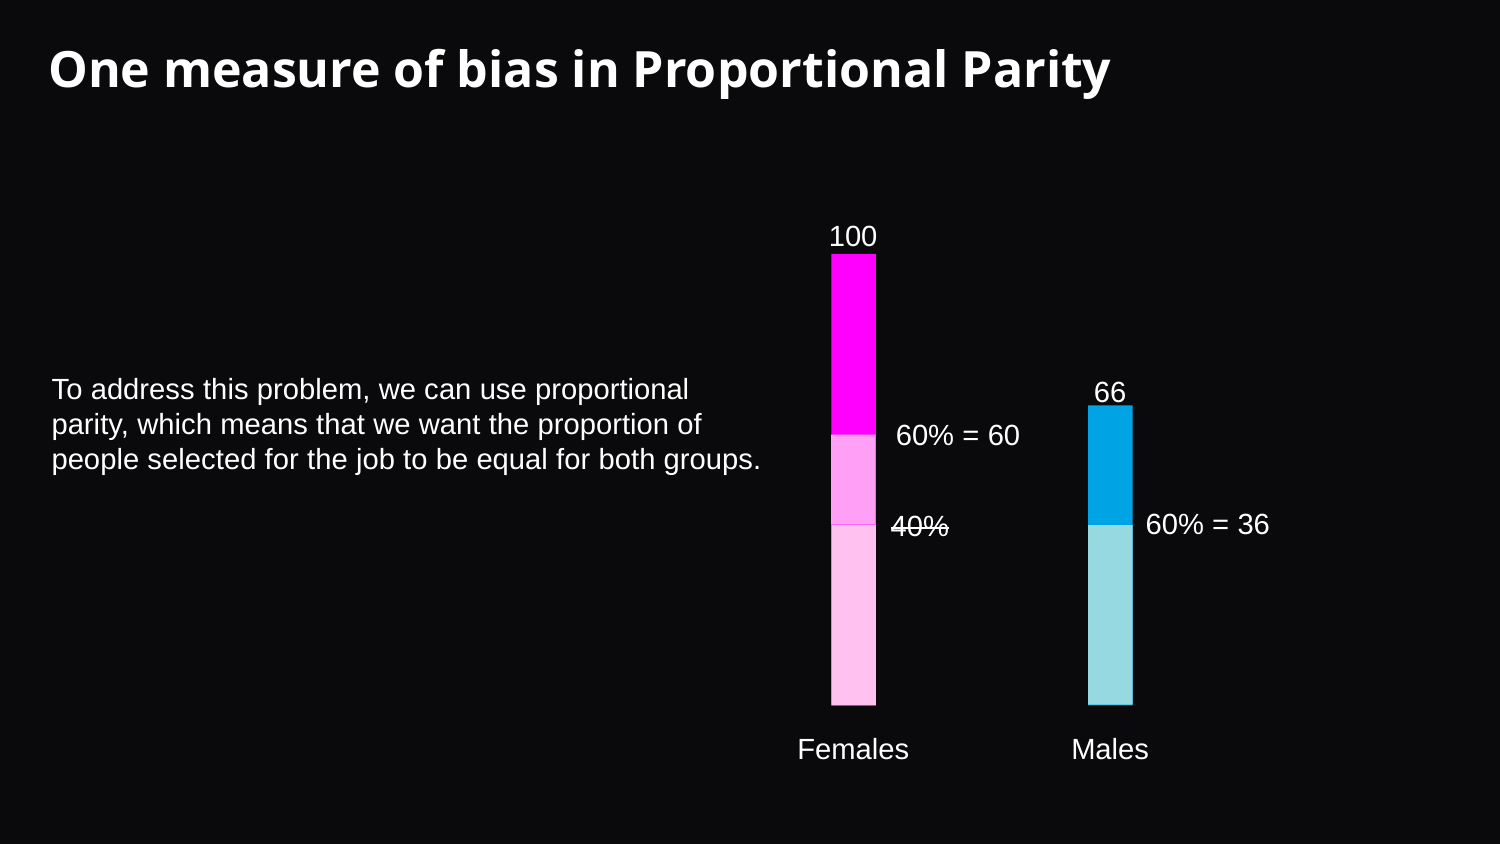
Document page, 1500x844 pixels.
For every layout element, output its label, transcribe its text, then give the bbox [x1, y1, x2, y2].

text_box 40% [876, 499, 965, 550]
title One measure of bias in Proportional Parity [37, 22, 1299, 120]
text_box [831, 260, 876, 434]
text_box 60% = 60 [881, 409, 1036, 459]
text_box 100 [814, 209, 893, 260]
text_box 66 [1079, 366, 1142, 416]
text_box [1088, 416, 1133, 525]
text_box [1088, 525, 1133, 705]
text_box Females [782, 722, 925, 773]
text_box 60% = 36 [1130, 498, 1285, 549]
text_box [831, 525, 876, 706]
text_box Males [1056, 722, 1165, 773]
text_box [831, 434, 876, 525]
text_box To address this problem, we can use proportional parity, which means that we want the proportion of people selected for the job to be equal for both groups. [36, 363, 783, 483]
